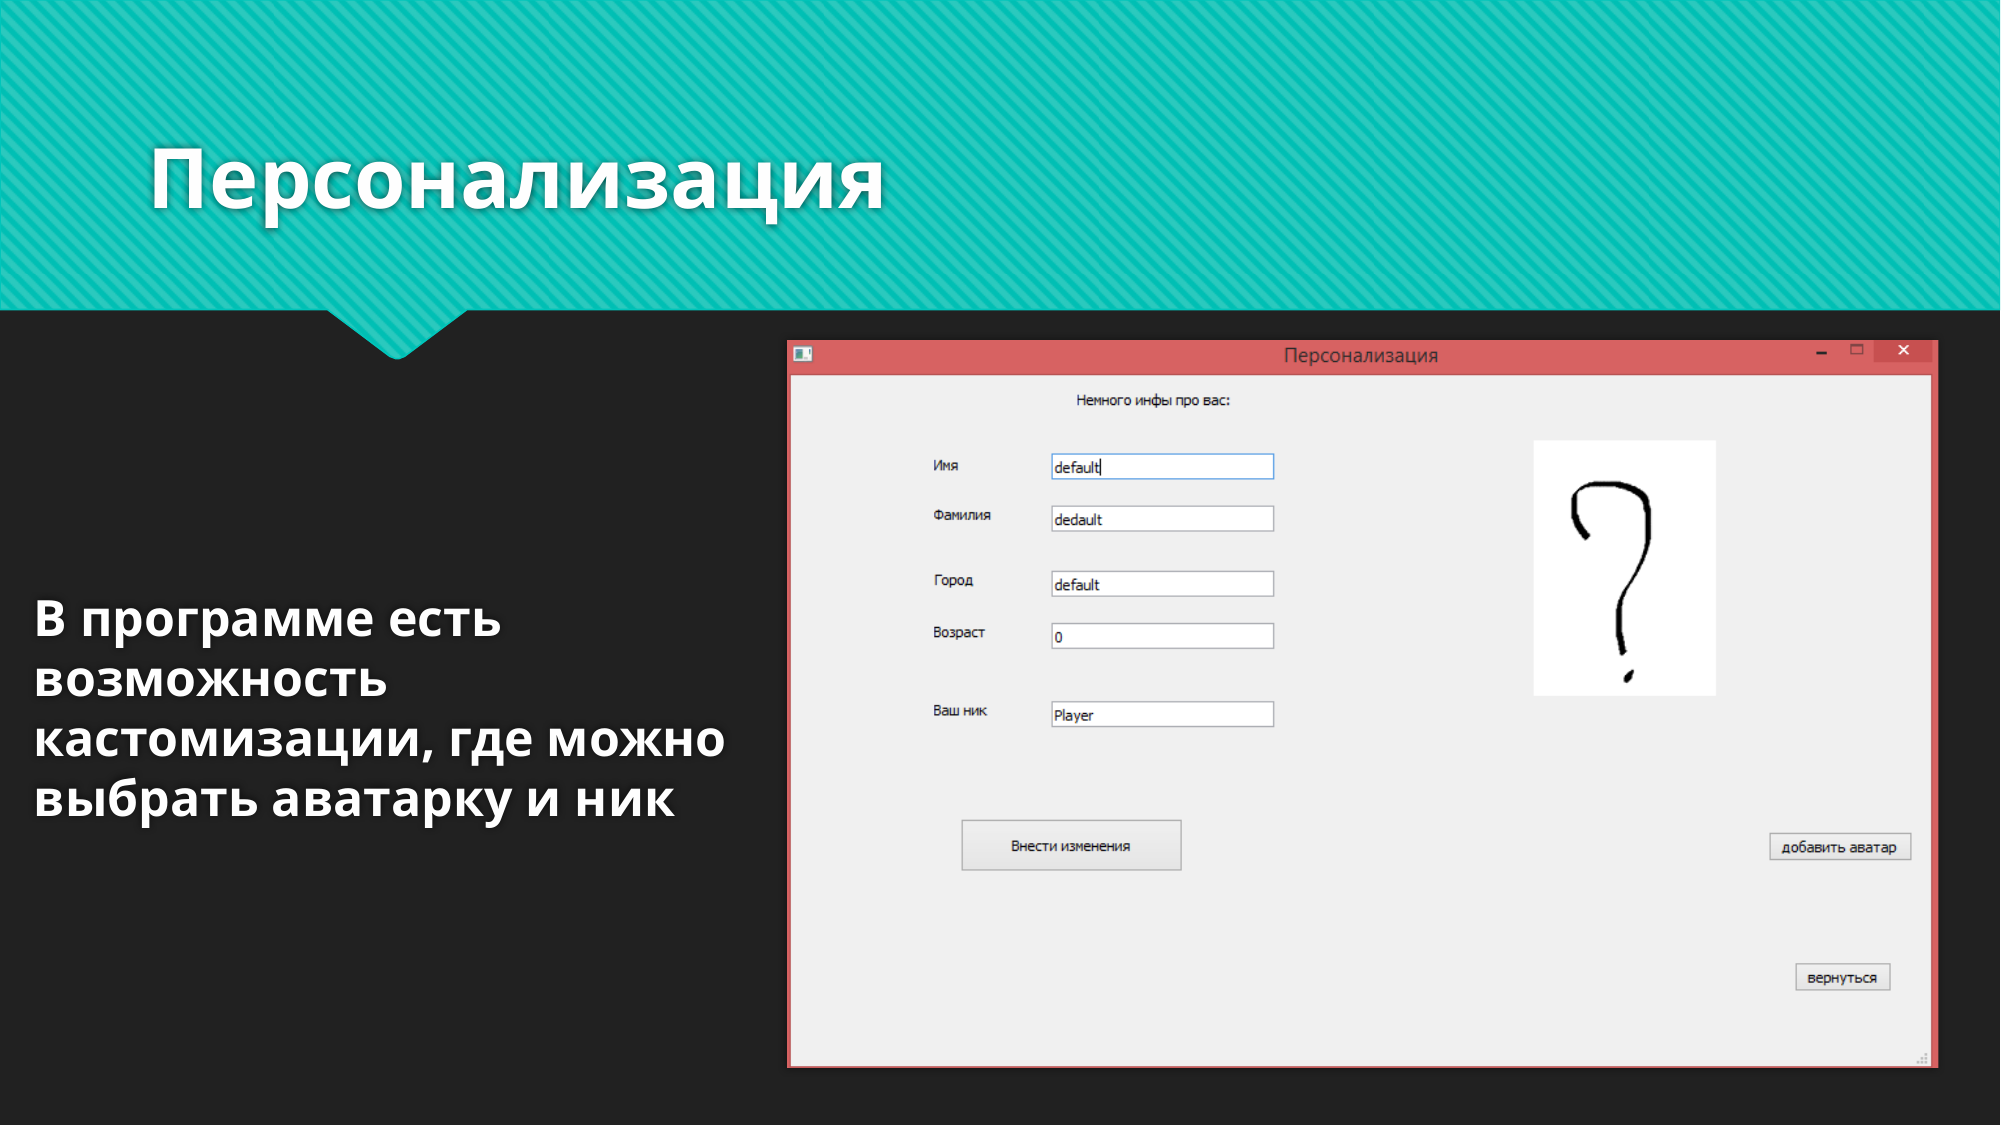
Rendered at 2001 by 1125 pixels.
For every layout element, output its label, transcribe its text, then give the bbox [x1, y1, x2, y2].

text_box В программе есть возможность кастомизации, где можно выбрать аватарку и ник [18, 674, 771, 834]
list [786, 340, 1939, 1068]
title Персонализация [132, 73, 1868, 233]
